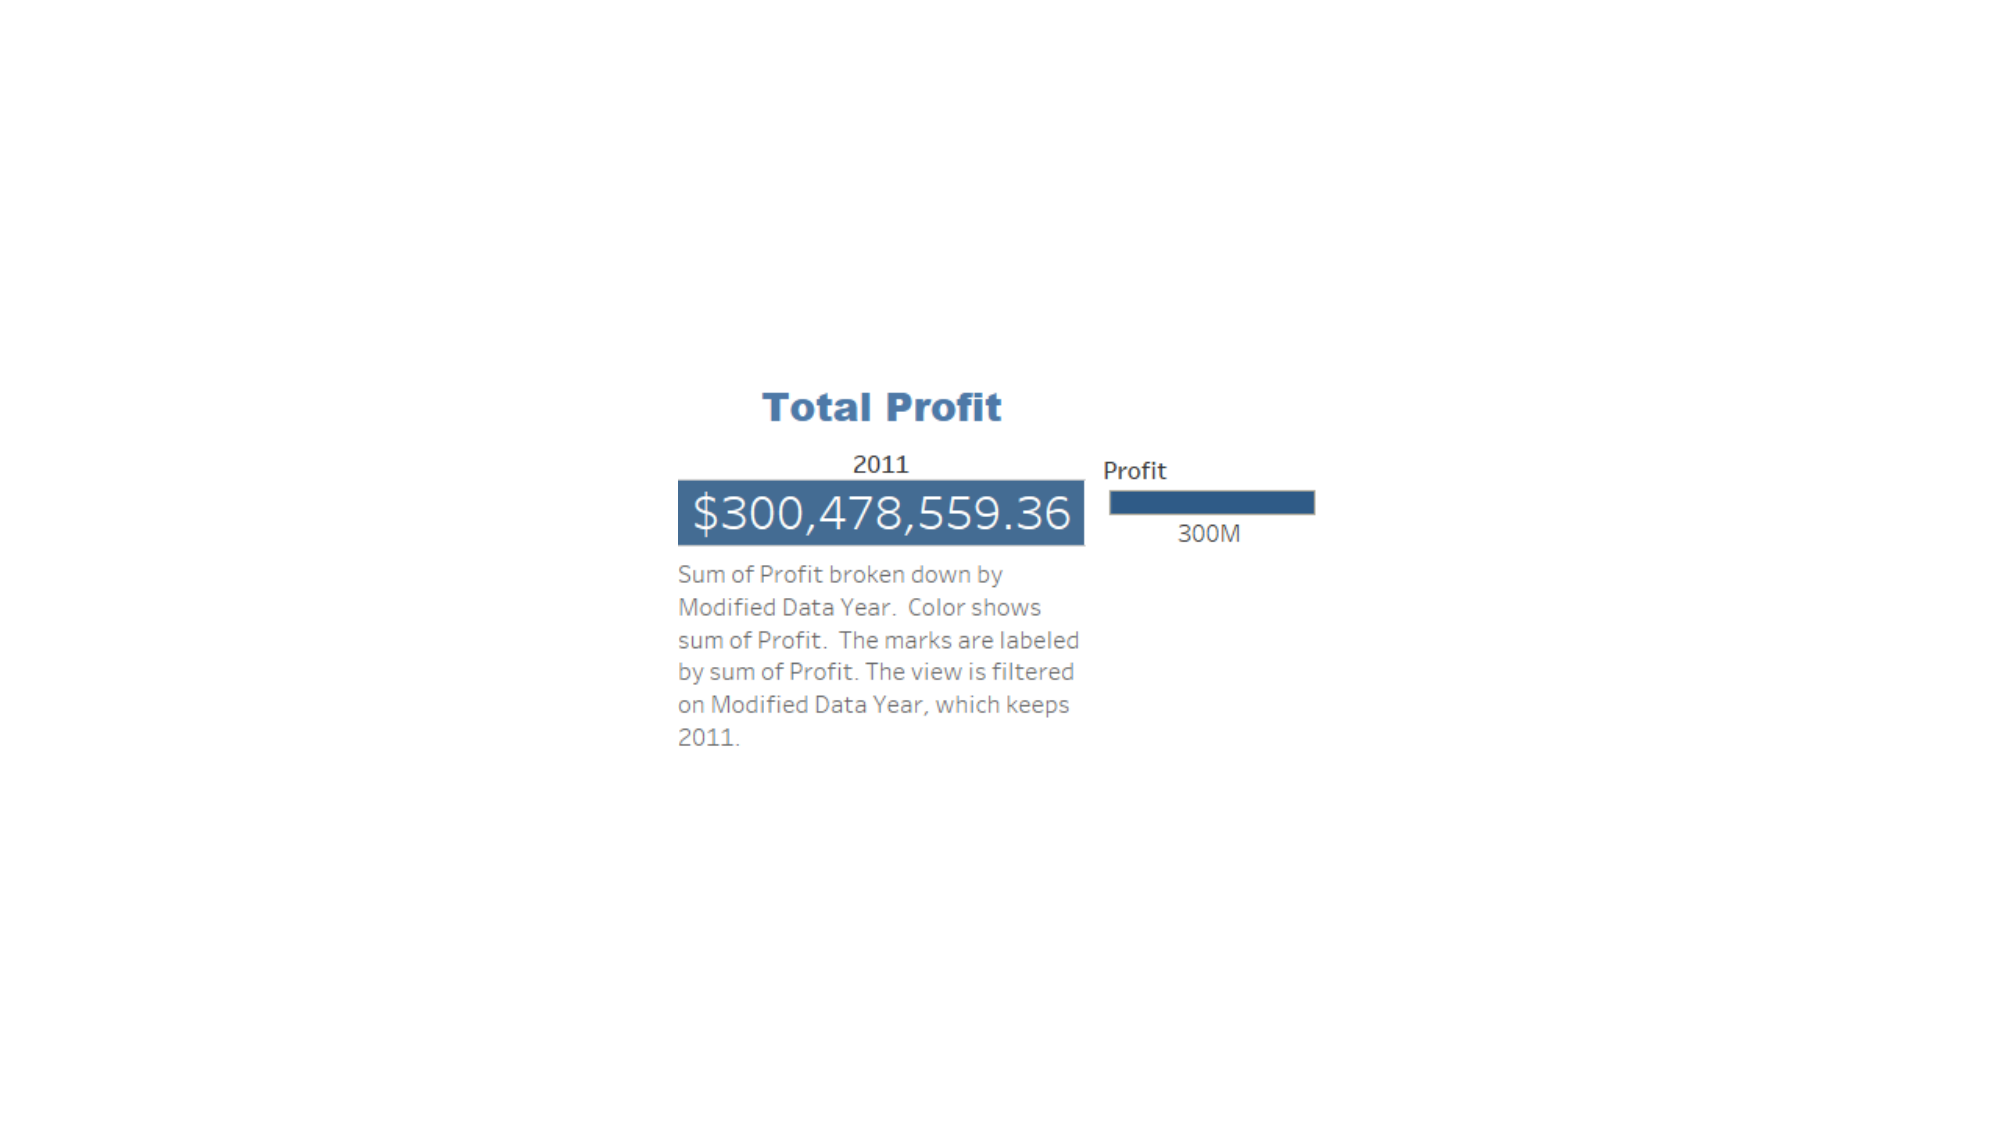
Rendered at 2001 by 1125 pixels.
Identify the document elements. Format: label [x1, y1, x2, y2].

picture [678, 368, 1322, 757]
